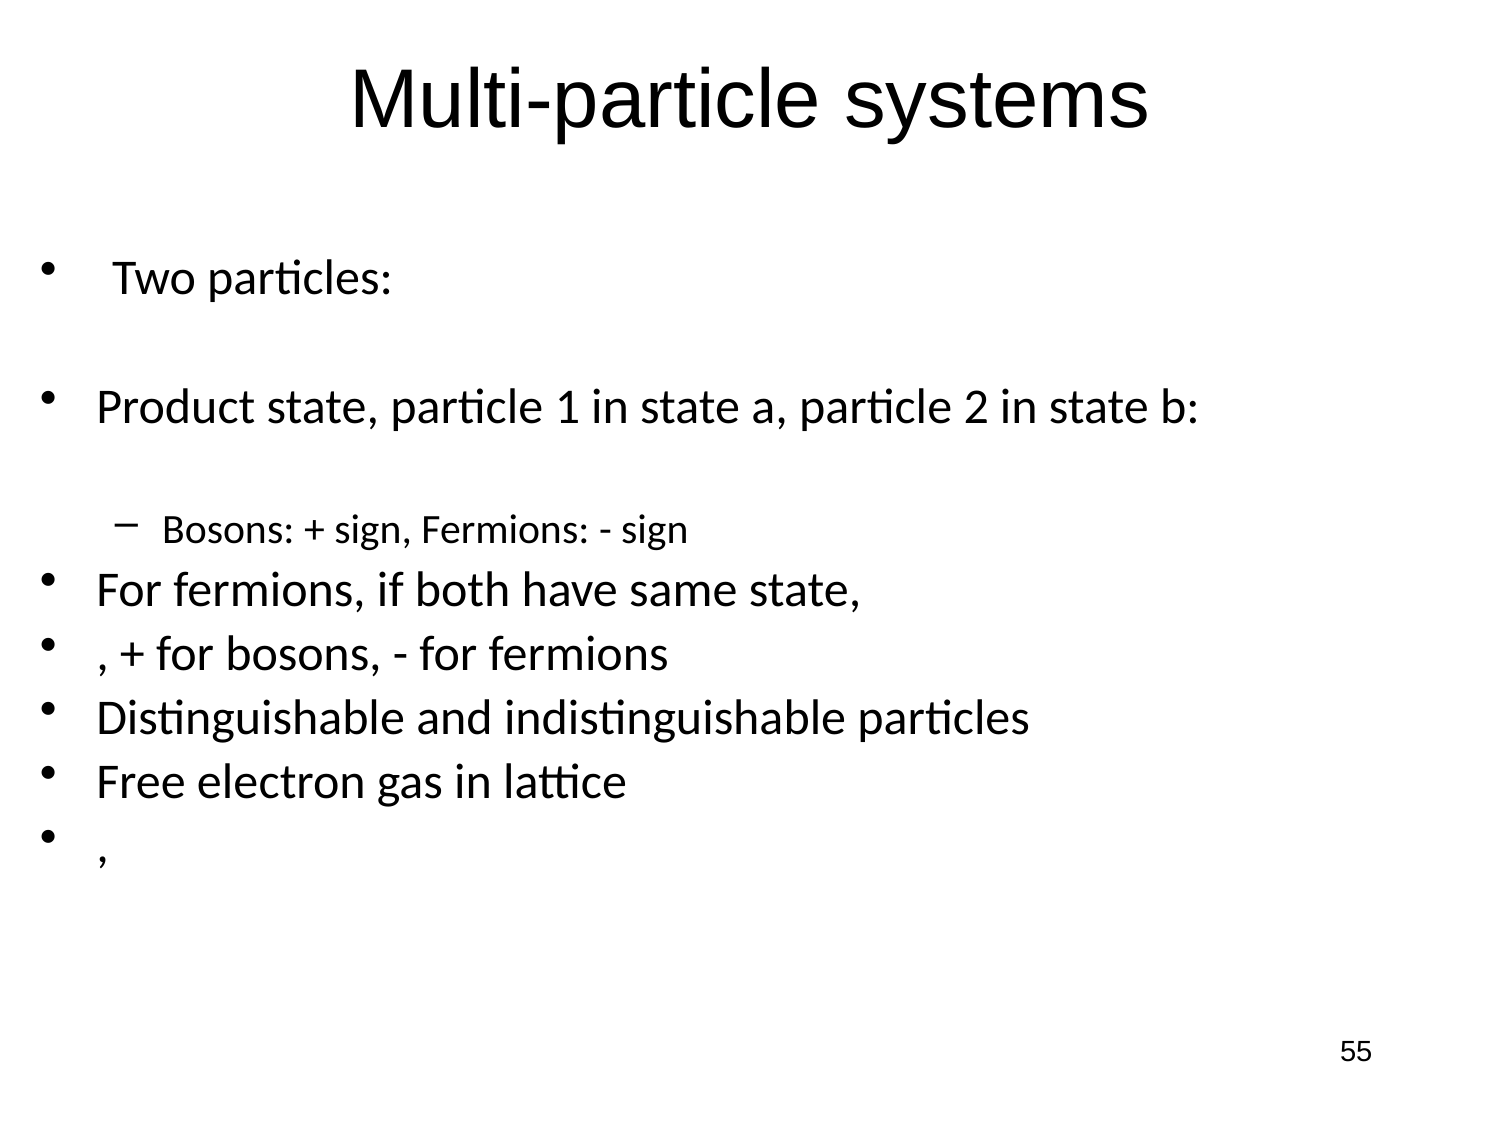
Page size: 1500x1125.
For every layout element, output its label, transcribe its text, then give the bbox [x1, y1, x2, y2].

slide_number 55 [1074, 1024, 1388, 1101]
title Multi-particle systems [112, 37, 1388, 151]
